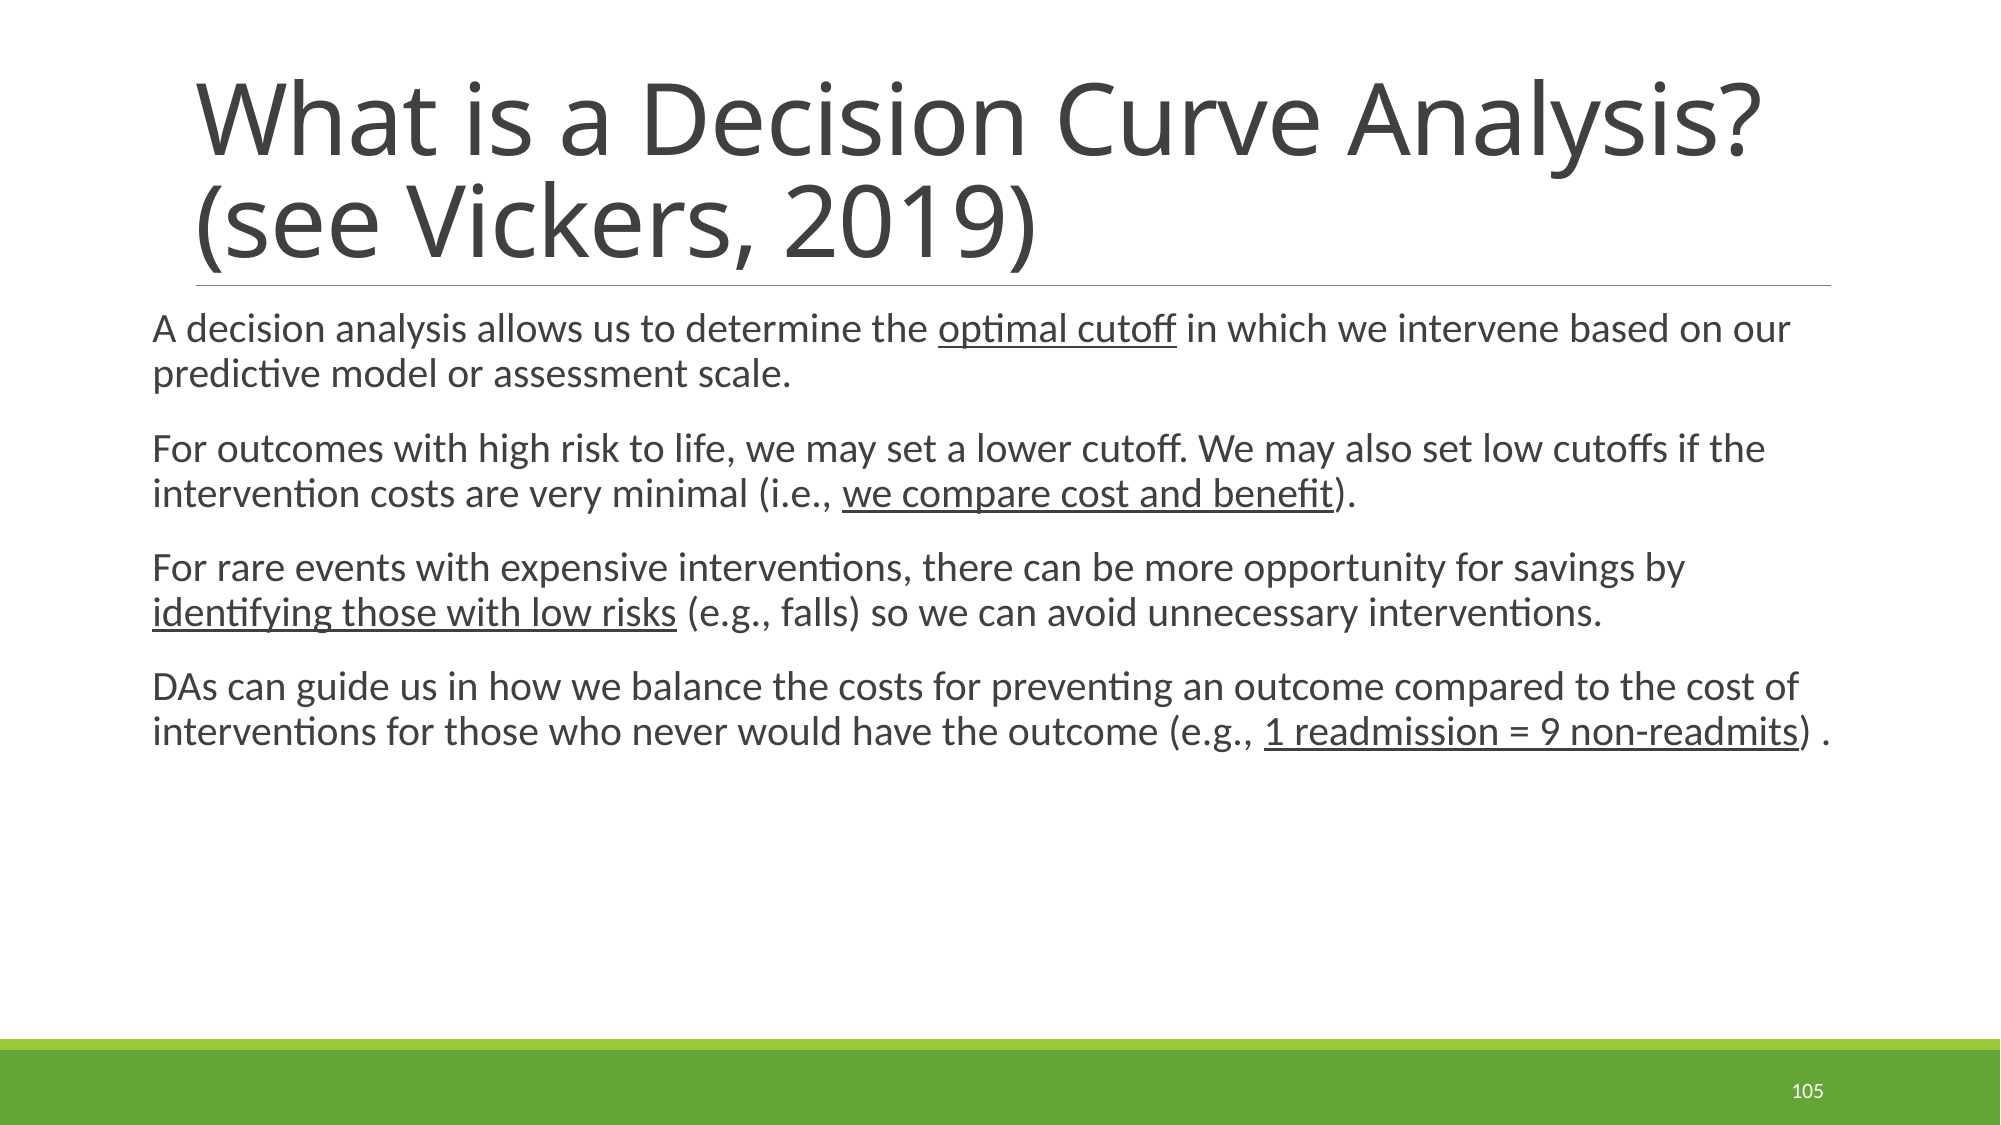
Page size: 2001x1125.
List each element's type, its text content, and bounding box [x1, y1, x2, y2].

slide_number 105 [1624, 1059, 1840, 1120]
title What is a Decision Curve Analysis? (see Vickers, 2019) [180, 47, 1830, 285]
list A decision analysis allows us to determine the optimal cutoff in which we intervene based on our predictive model or assessment scale. For outcomes with high risk to life, we may set a lower cutoff. We may also set low cutoffs if the intervention costs are very minimal (i.e., we compare cost and benefit). For rare events with expensive interventions, there can be more opportunity for savings by identifying those with low risks (e.g., falls) so we can avoid unnecessary interventions. DAs can guide us in how we balance the costs for preventing an outcome compared to the cost of interventions for those who never would have the outcome (e.g., 1 readmission = 9 non-readmits) . [137, 299, 1863, 1112]
